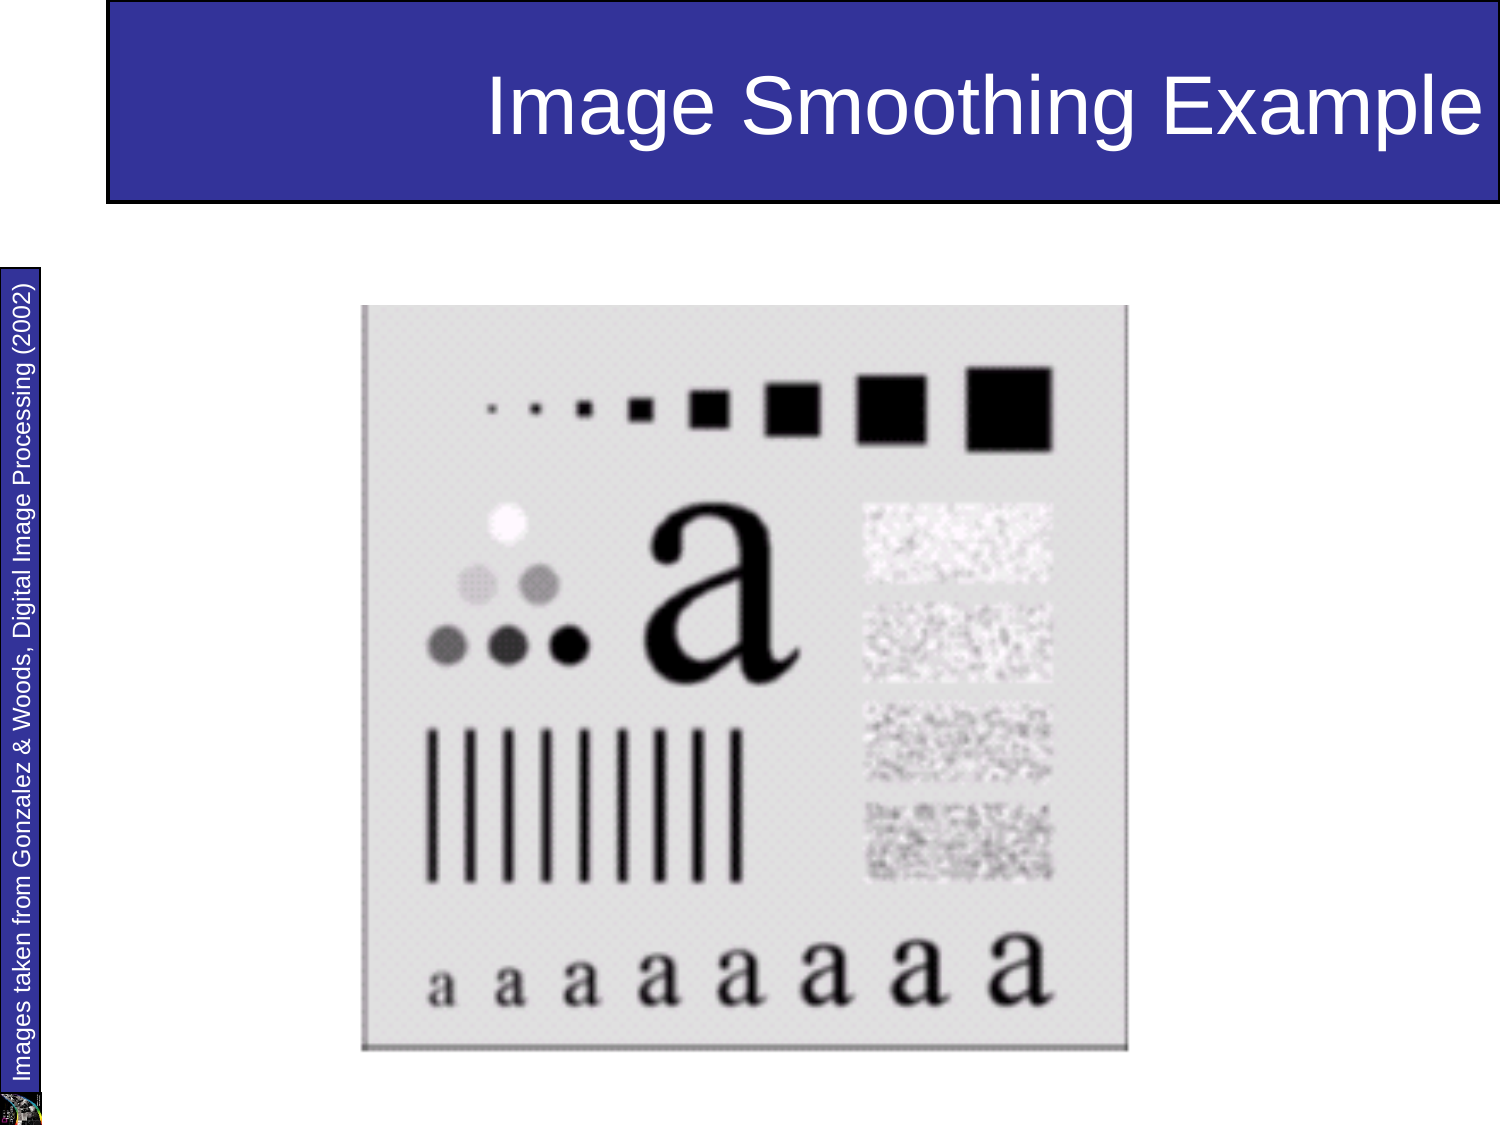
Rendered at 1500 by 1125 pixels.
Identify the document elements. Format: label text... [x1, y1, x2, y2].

picture [348, 305, 1135, 1067]
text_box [0, 267, 42, 1125]
text_box Image Smoothing Example [107, 0, 1500, 202]
